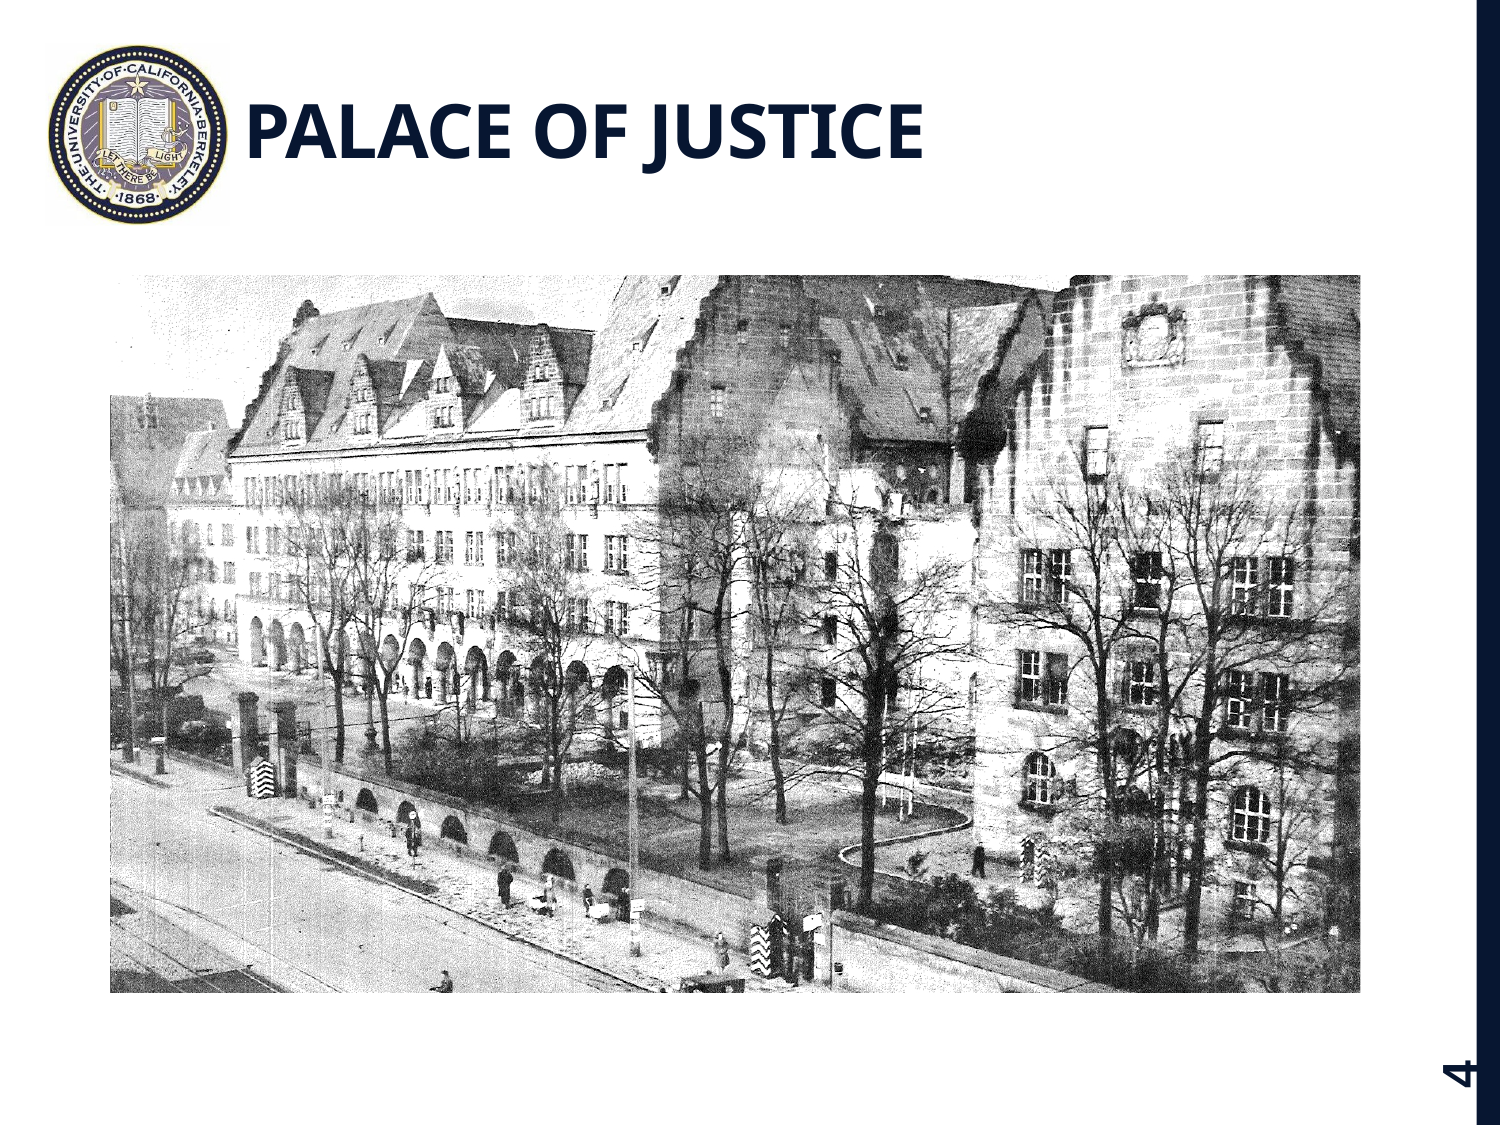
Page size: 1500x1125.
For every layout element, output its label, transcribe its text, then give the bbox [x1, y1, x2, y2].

title Palace of Justice [228, 47, 1484, 181]
picture [45, 43, 230, 226]
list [109, 274, 1361, 993]
slide_number 4 [1427, 887, 1488, 1104]
